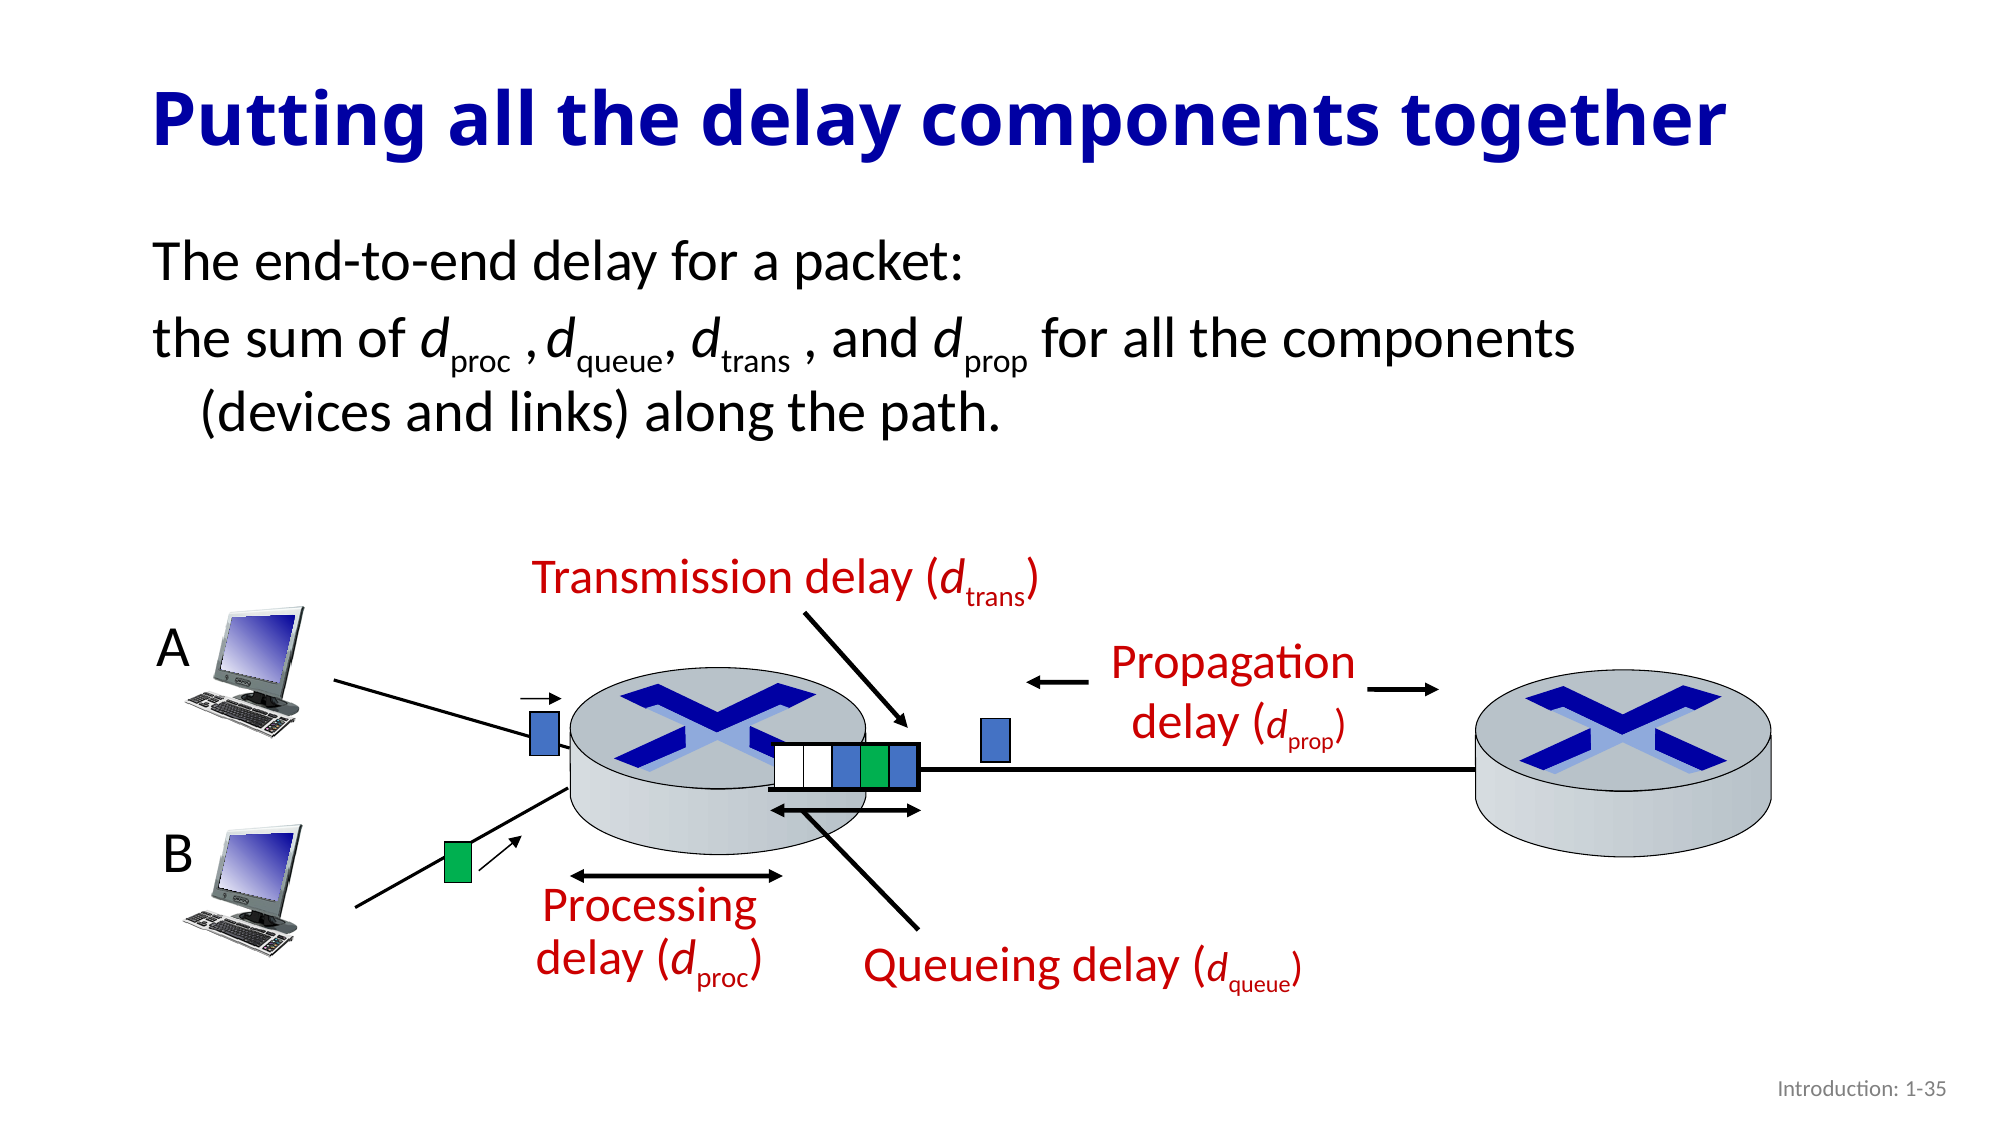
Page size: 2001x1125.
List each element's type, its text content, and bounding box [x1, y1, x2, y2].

text_box Introduction: 1-35 [1512, 1056, 1963, 1117]
title Putting all the delay components together [135, 47, 1861, 195]
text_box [135, 536, 1772, 1000]
text_box The end-to-end delay for a packet: the sum of dproc , dqueue, dtrans , and dprop for all the components (devices and links) along the path. [138, 226, 1678, 476]
